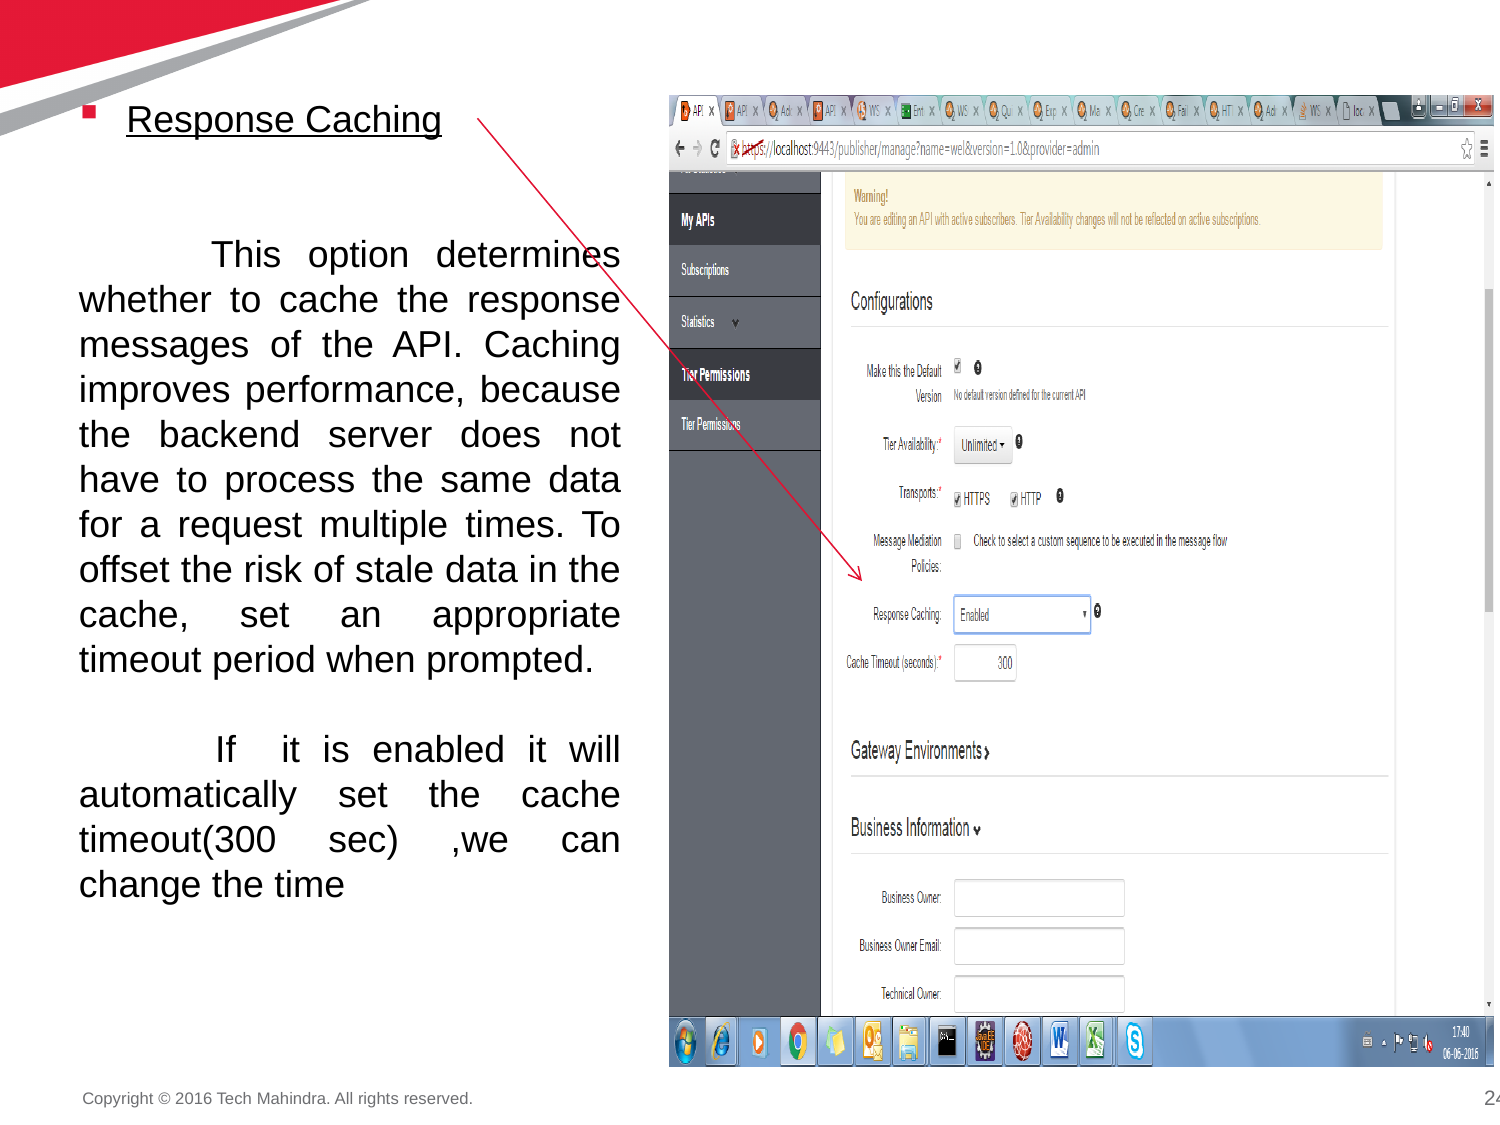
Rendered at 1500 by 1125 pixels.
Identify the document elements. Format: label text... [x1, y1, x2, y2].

picture [669, 94, 1494, 1068]
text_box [477, 117, 863, 582]
list Response Caching This option determines whether to cache the response messages of the API. Caching improves performance, because the backend server does not have to process the same data for a request multiple times. To offset the risk of stale data in the cache, set an appropriate timeout period when prompted. If it is enabled it will automatically set the cache timeout(300 sec) ,we can change the time [78, 94, 622, 1074]
picture [0, 0, 373, 136]
